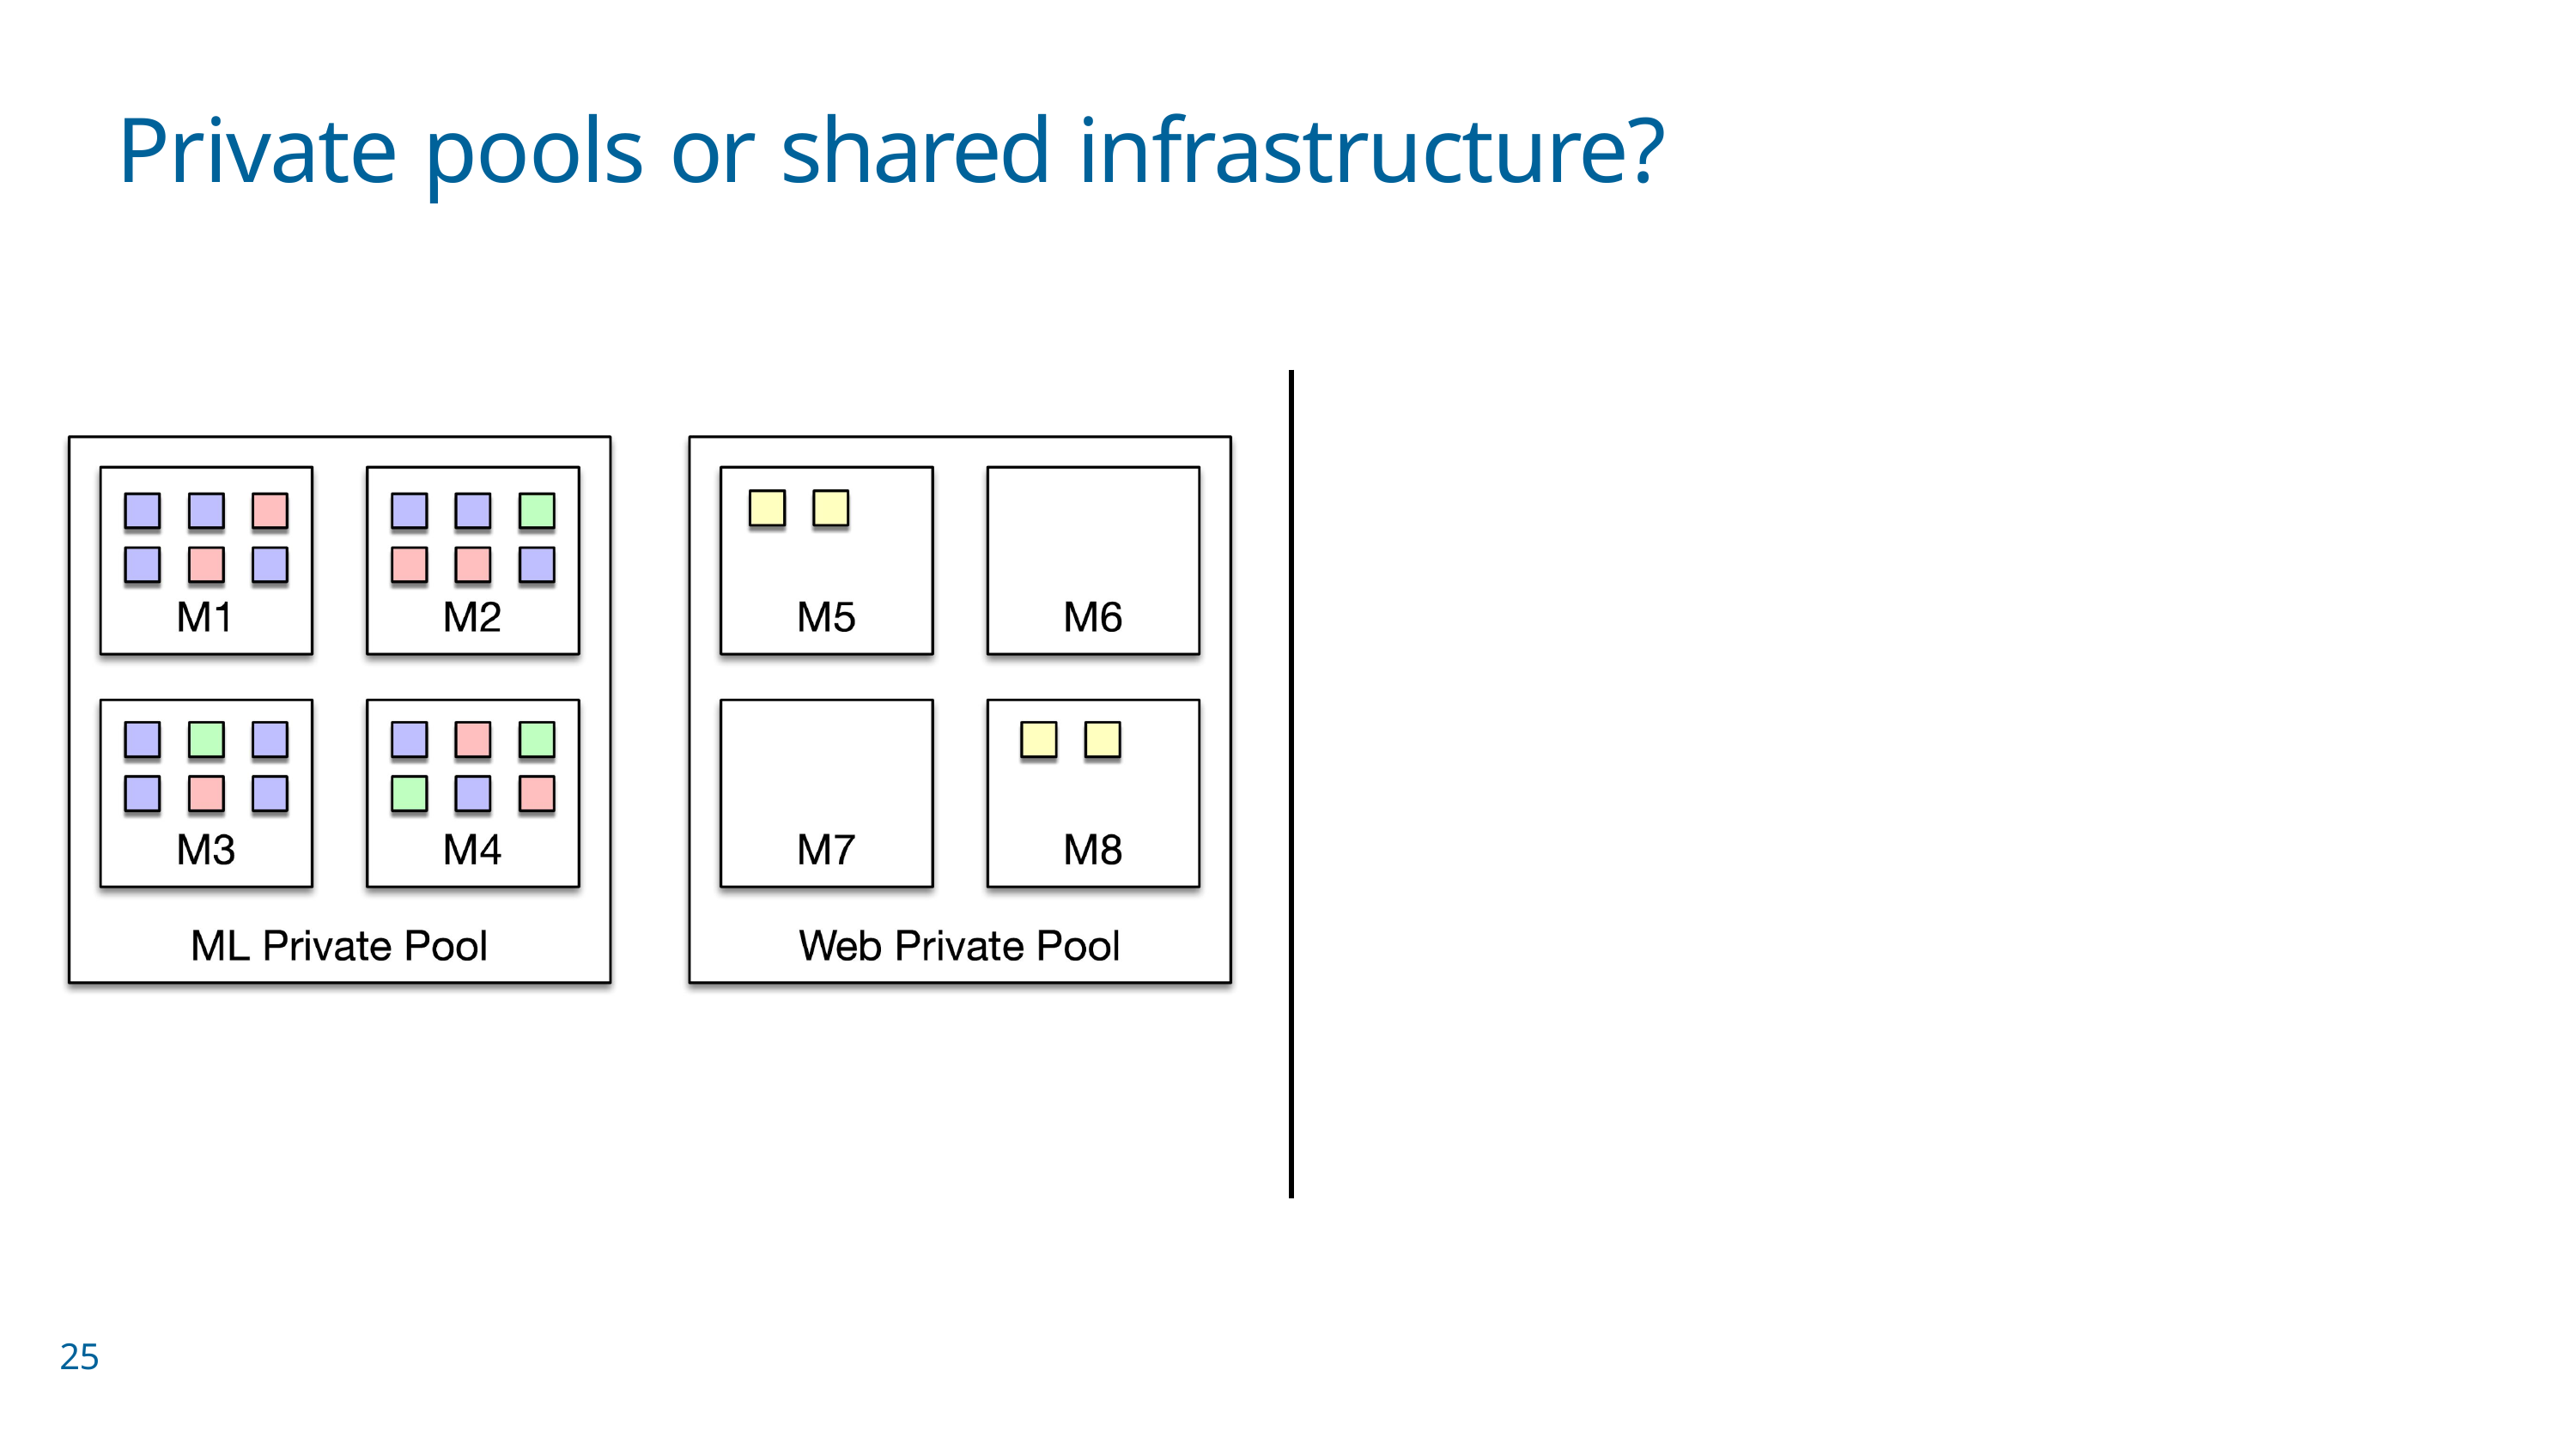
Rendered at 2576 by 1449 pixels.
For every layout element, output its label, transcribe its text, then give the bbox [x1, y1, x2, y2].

title Private pools or shared infrastructure? [110, 76, 2516, 335]
slide_number 25 [47, 1331, 113, 1449]
picture [61, 435, 1239, 997]
